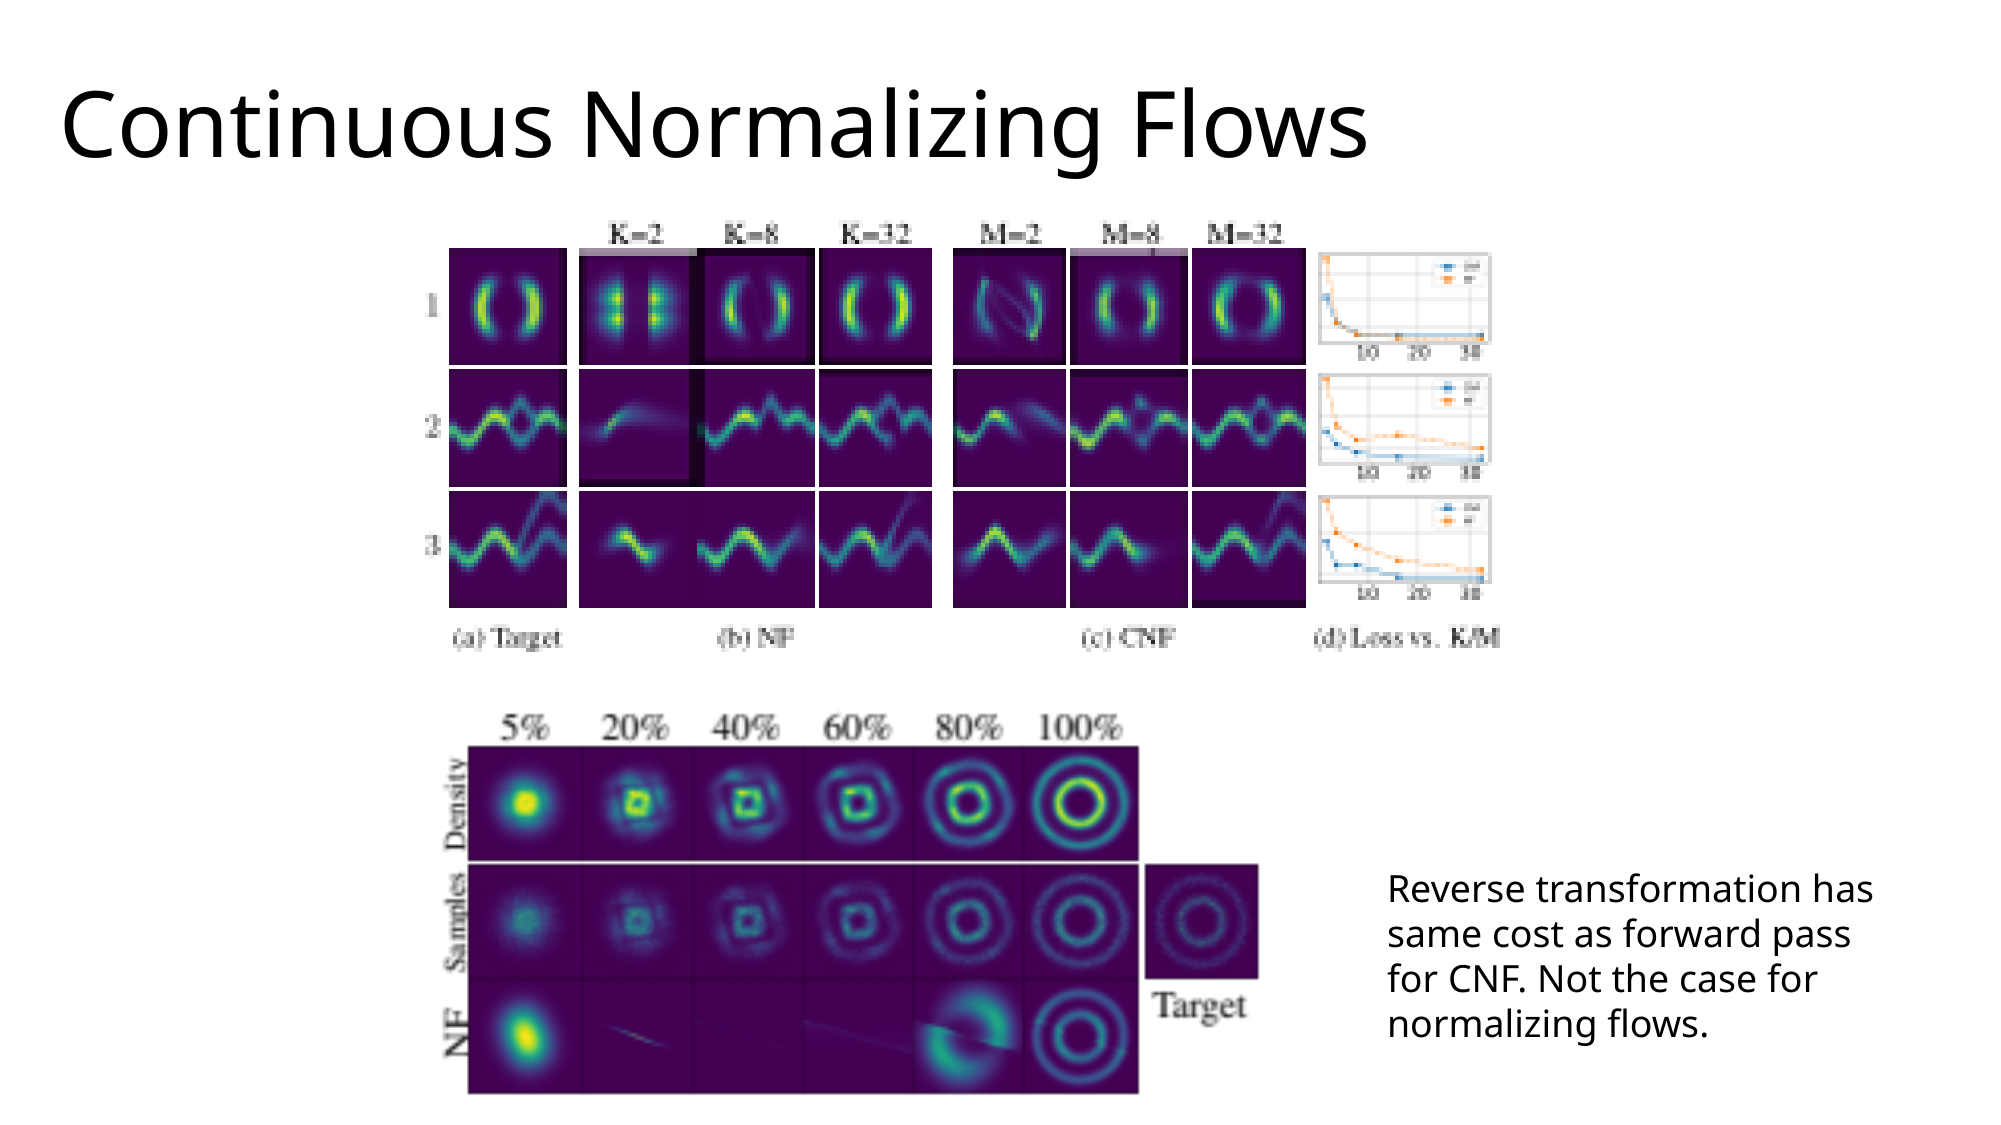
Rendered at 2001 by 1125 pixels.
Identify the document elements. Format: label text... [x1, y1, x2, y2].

picture [393, 200, 1509, 661]
title Continuous Normalizing Flows [44, 19, 1770, 237]
picture [425, 693, 1269, 1105]
text_box Reverse transformation has same cost as forward pass for CNF. Not the case for normalizing flows. [1372, 857, 1918, 1053]
